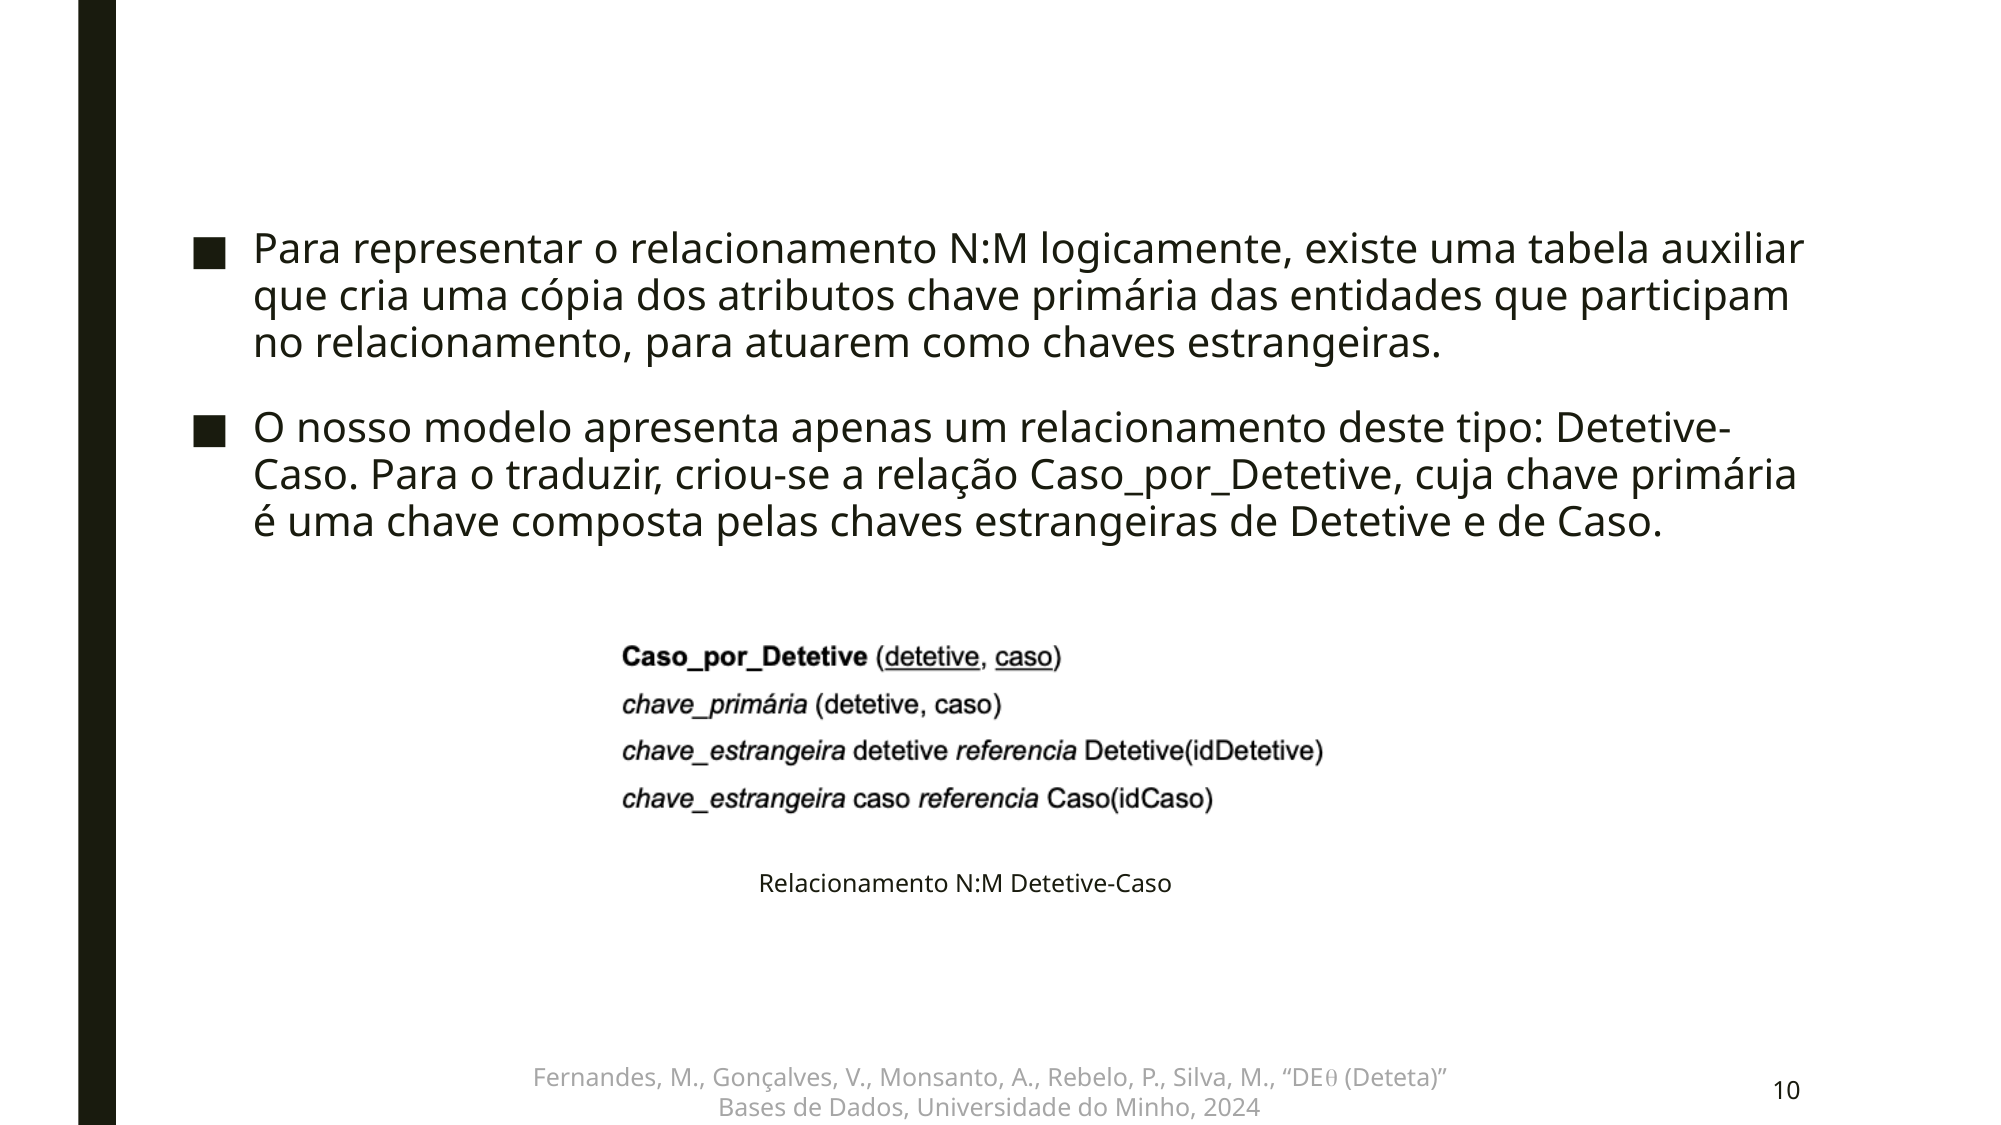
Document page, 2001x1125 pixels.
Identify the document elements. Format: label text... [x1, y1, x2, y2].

list Para representar o relacionamento N:M logicamente, existe uma tabela auxiliar que cria uma cópia dos atributos chave primária das entidades que participam no relacionamento, para atuarem como chaves estrangeiras. O nosso modelo apresenta apenas um relacionamento deste tipo: Detetive-Caso. Para o traduzir, criou-se a relação Caso_por_Detetive, cuja chave primária é uma chave composta pelas chaves estrangeiras de Detetive e de Caso. [174, 218, 1825, 925]
text_box Relacionamento N:M Detetive-Caso [693, 861, 1238, 905]
slide_number 10 [1553, 1058, 1816, 1125]
picture [581, 629, 1419, 842]
footer Fernandes, M., Gonçalves, V., Monsanto, A., Rebelo, P., Silva, M., “DEq (Deteta)” Bases de Dados, Universidade do Minho, 2024 [474, 1058, 1505, 1125]
